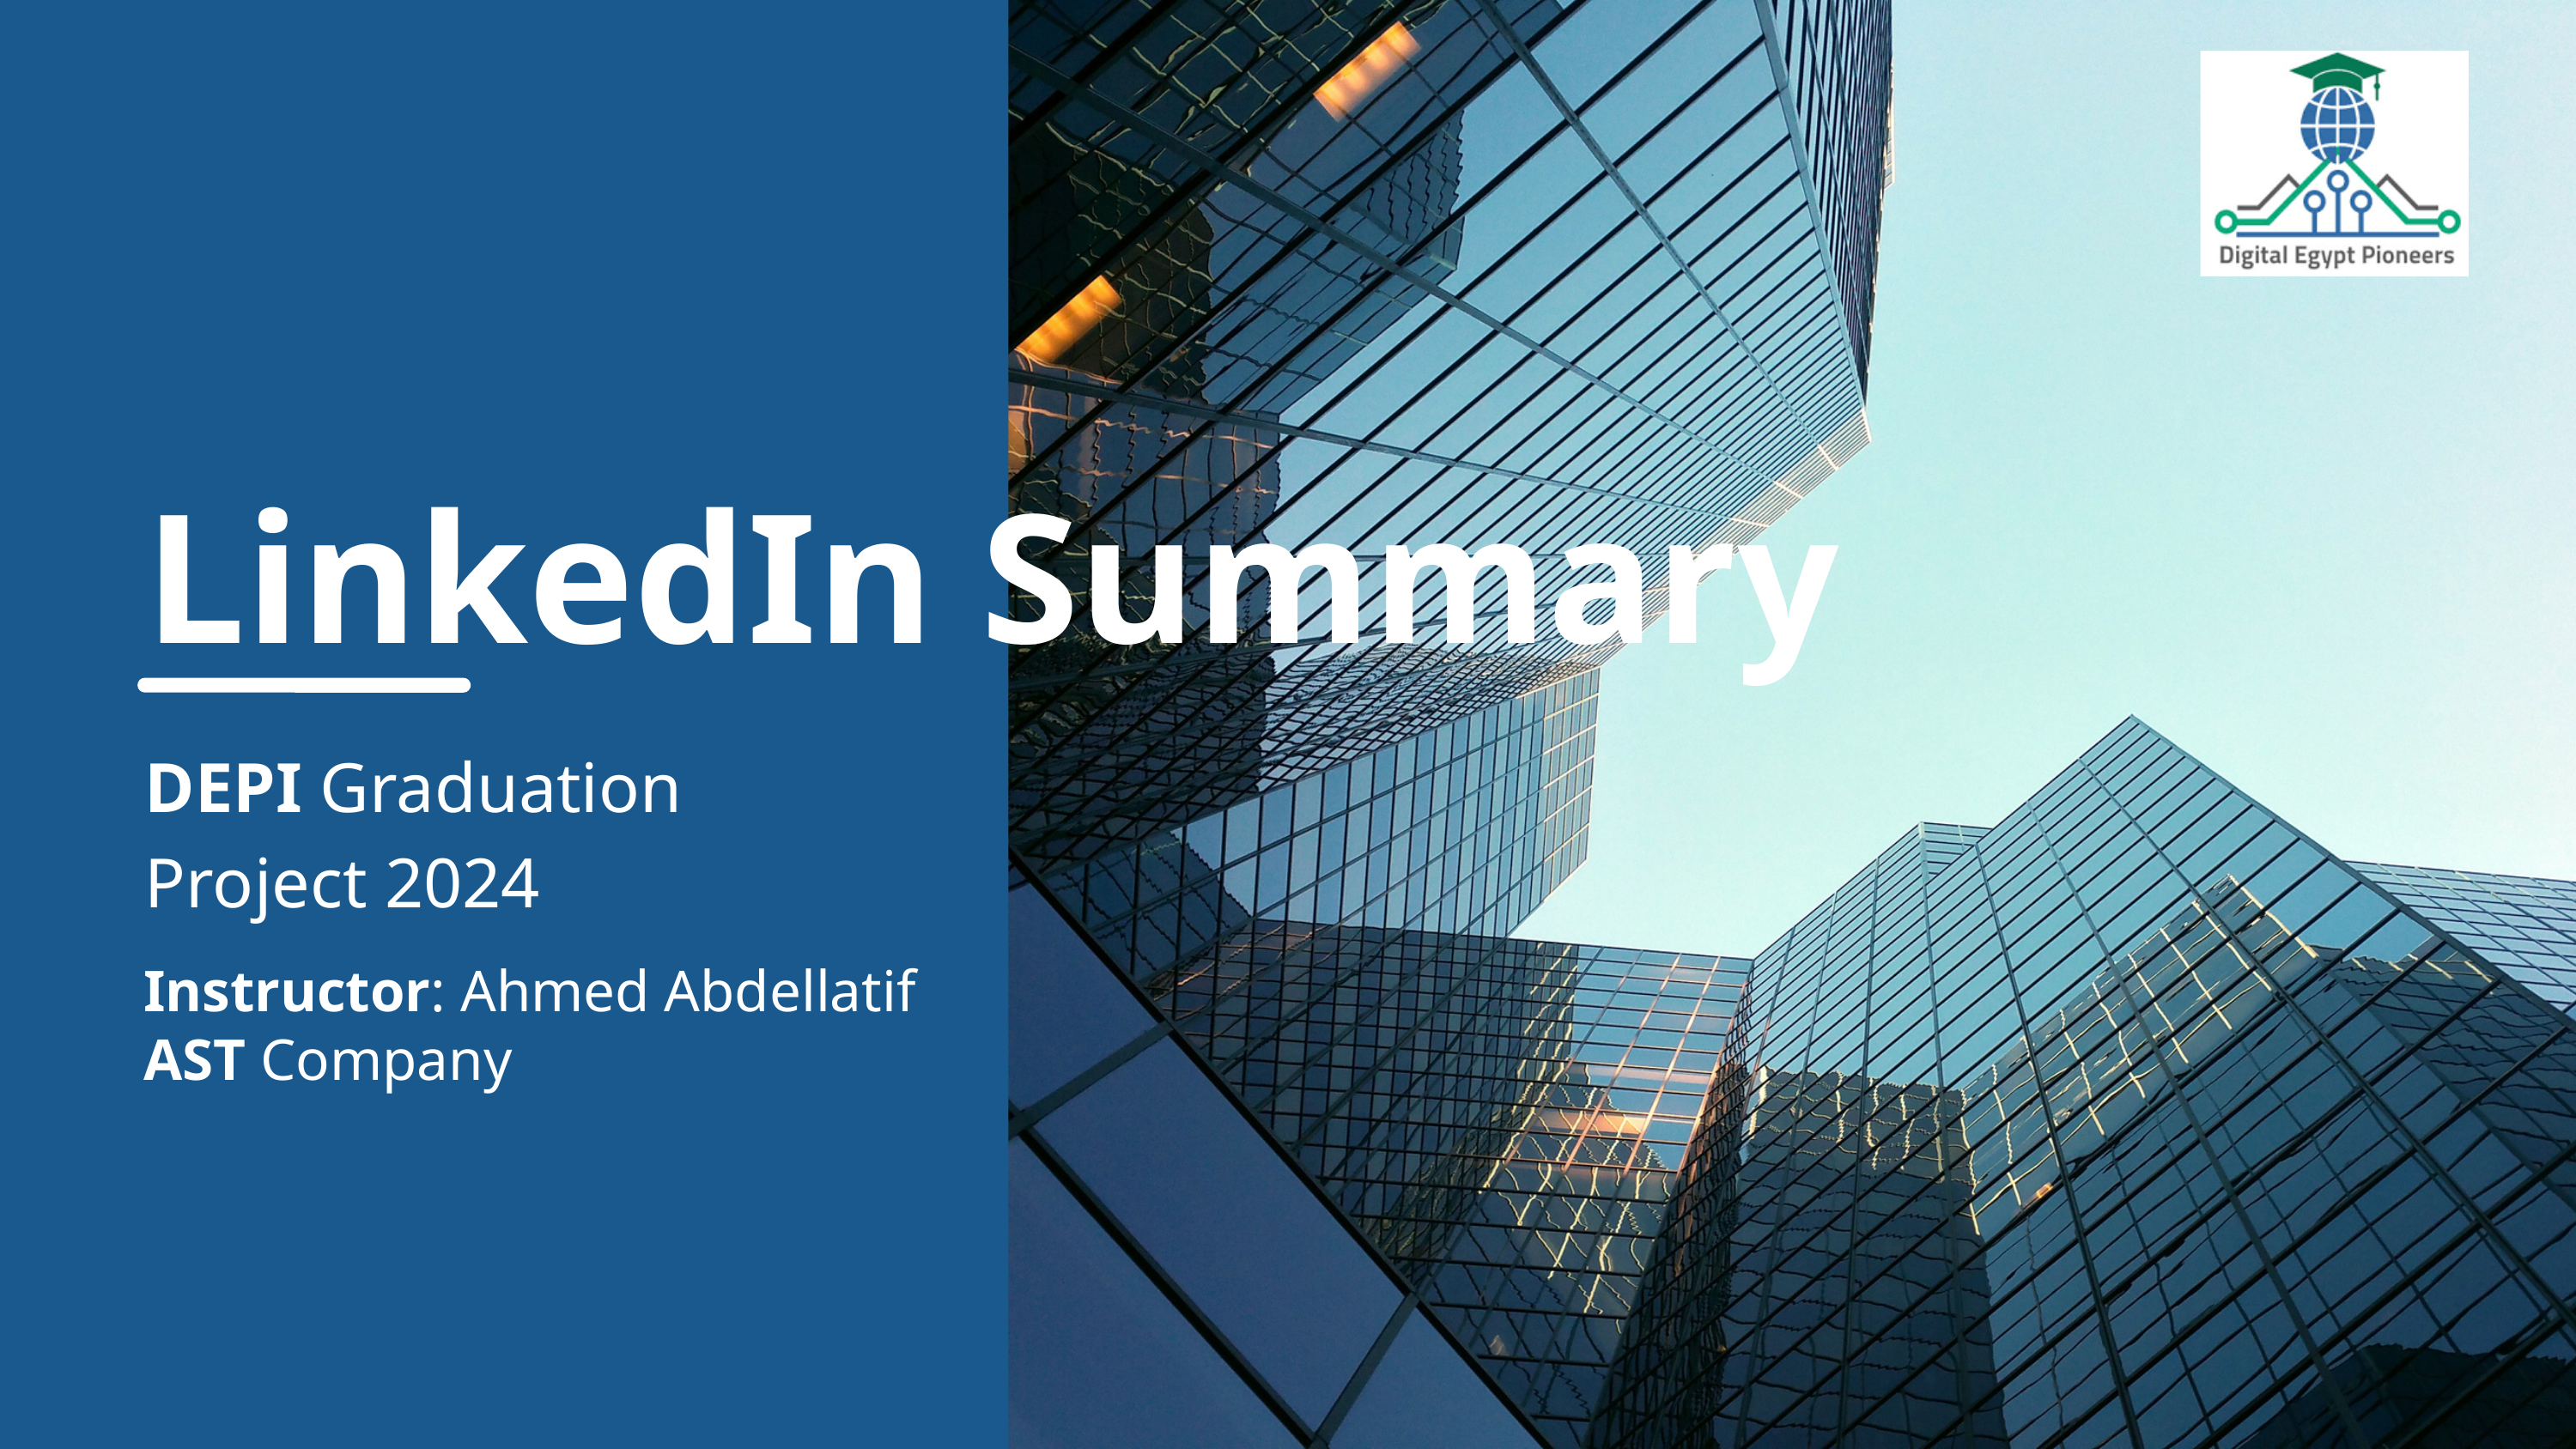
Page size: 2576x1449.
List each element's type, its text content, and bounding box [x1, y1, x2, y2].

text_box Instructor: Ahmed Abdellatif AST Company [143, 955, 1003, 1092]
text_box LinkedIn Summary [144, 505, 1003, 680]
text_box DEPI Graduation Project 2024 [144, 731, 864, 922]
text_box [1007, 0, 2576, 1449]
picture [2200, 50, 2470, 276]
